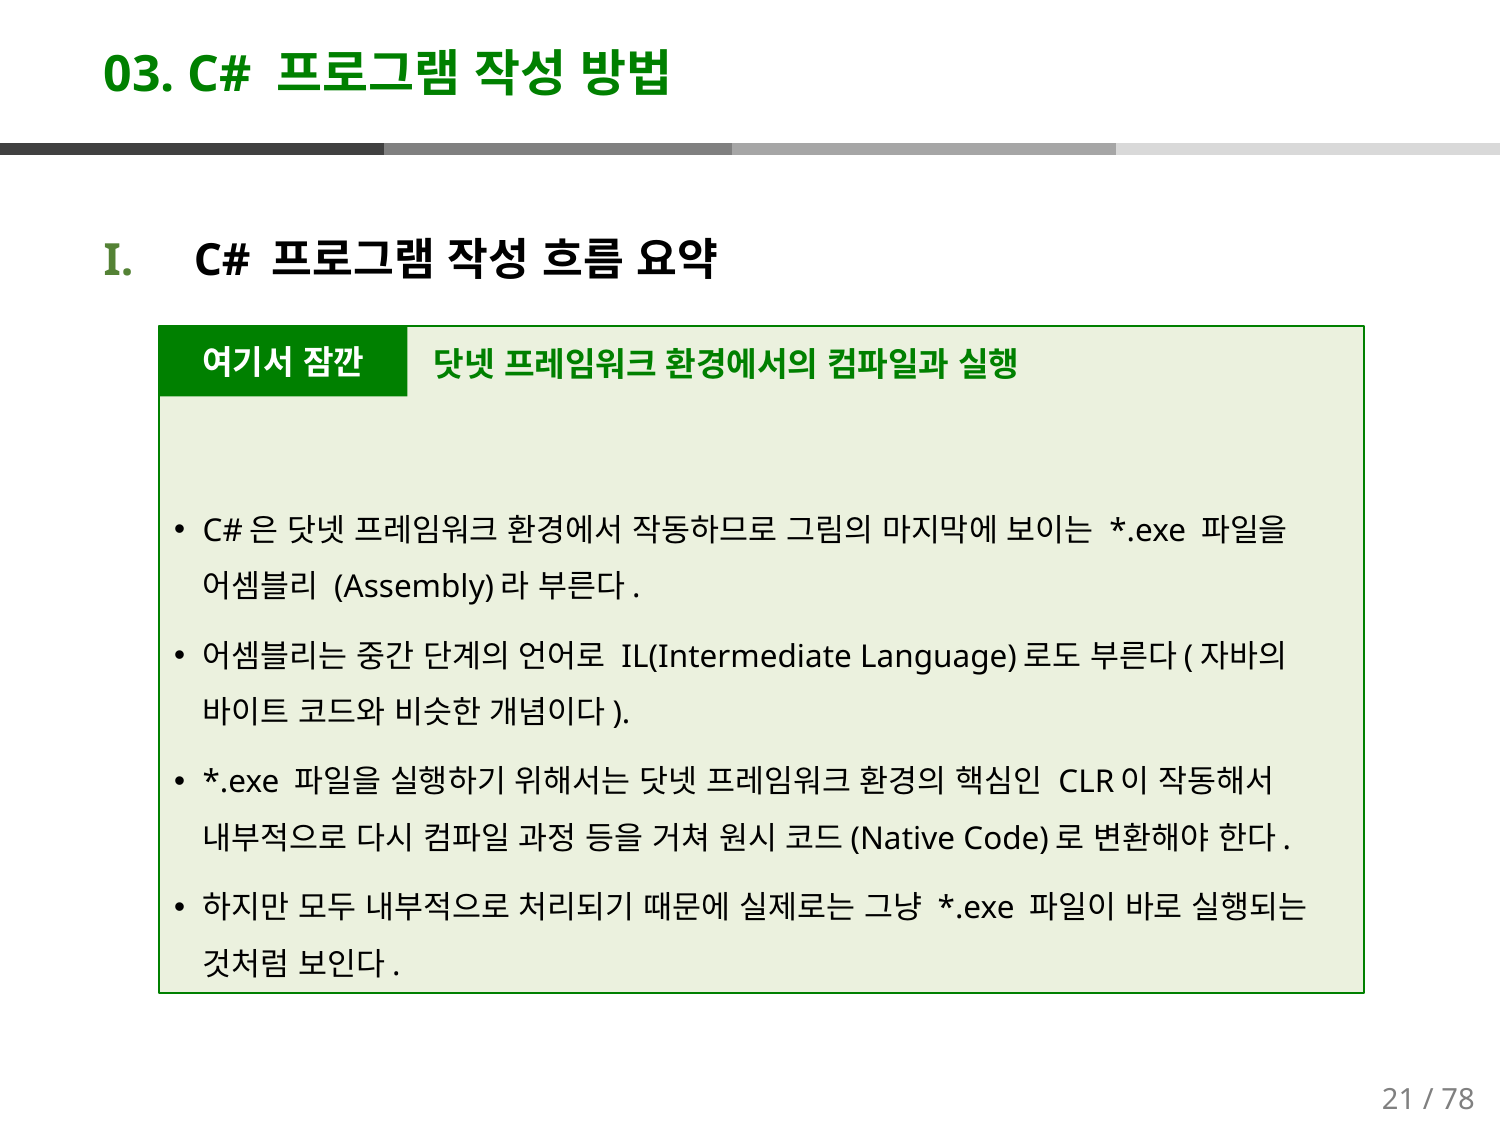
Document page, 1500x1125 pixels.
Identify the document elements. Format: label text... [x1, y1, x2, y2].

text_box 닷넷 프레임워크 환경에서의 컴파일과 실행 [419, 335, 1211, 391]
text_box 여기서 잠깐 [159, 325, 408, 397]
title 03. C# 프로그램 작성 방법 [88, 30, 1400, 121]
list C# 프로그램 작성 흐름 요약 C#은 닷넷 프레임워크 환경에서 작동하므로 그림의 마지막에 보이는 *.exe 파일을 어셈블리 (Assembly)라 부른다. 어셈블리는 중간 단계의 언어로 IL(Intermediate Language)로도 부른다(자바의 바이트 코드와 비슷한 개념이다). *.exe 파일을 실행하기 위해서는 닷넷 프레임워크 환경의 핵심인 CLR이 작동해서 내부적으로 다시 컴파일 과정 등을 거쳐 원시 코드(Native Code)로 변환해야 한다. 하지만 모두 내부적으로 처리되기 때문에 실제로는 그냥 *.exe 파일이 바로 실행되는 것처럼 보인다. [88, 196, 1365, 993]
